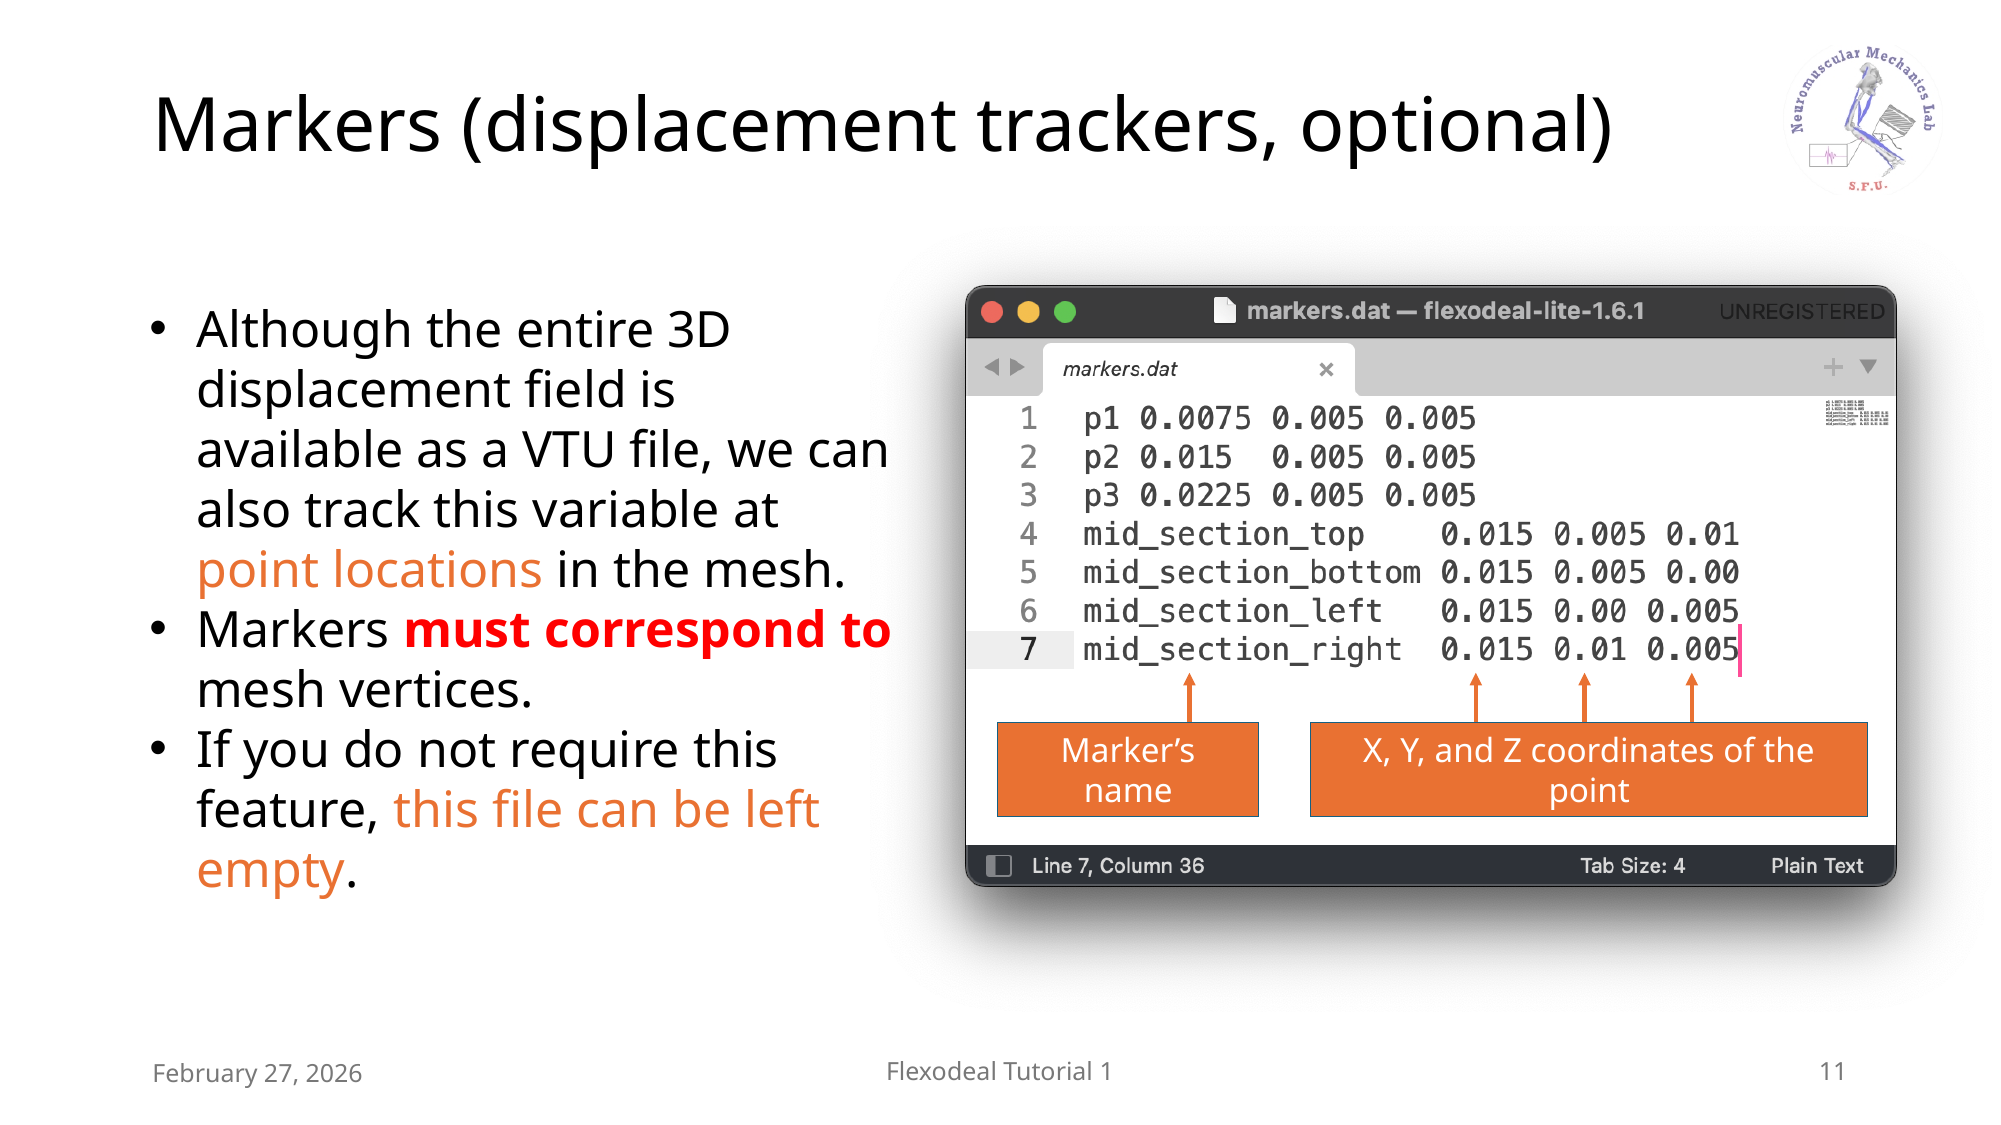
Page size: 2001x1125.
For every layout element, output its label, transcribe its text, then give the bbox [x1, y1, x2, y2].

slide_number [137, 1042, 588, 1103]
title Markers (displacement trackers, optional) [137, 59, 1863, 195]
text_box Although the entire 3D displacement field is available as a VTU file, we can also track this variable at point locations in the mesh. Markers must correspond to mesh vertices. If you do not require this feature, this file can be left empty. [134, 290, 862, 905]
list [862, 215, 1999, 1022]
slide_number 11 [1412, 1042, 1863, 1103]
footer Flexodeal Tutorial 1 [662, 1042, 1338, 1103]
